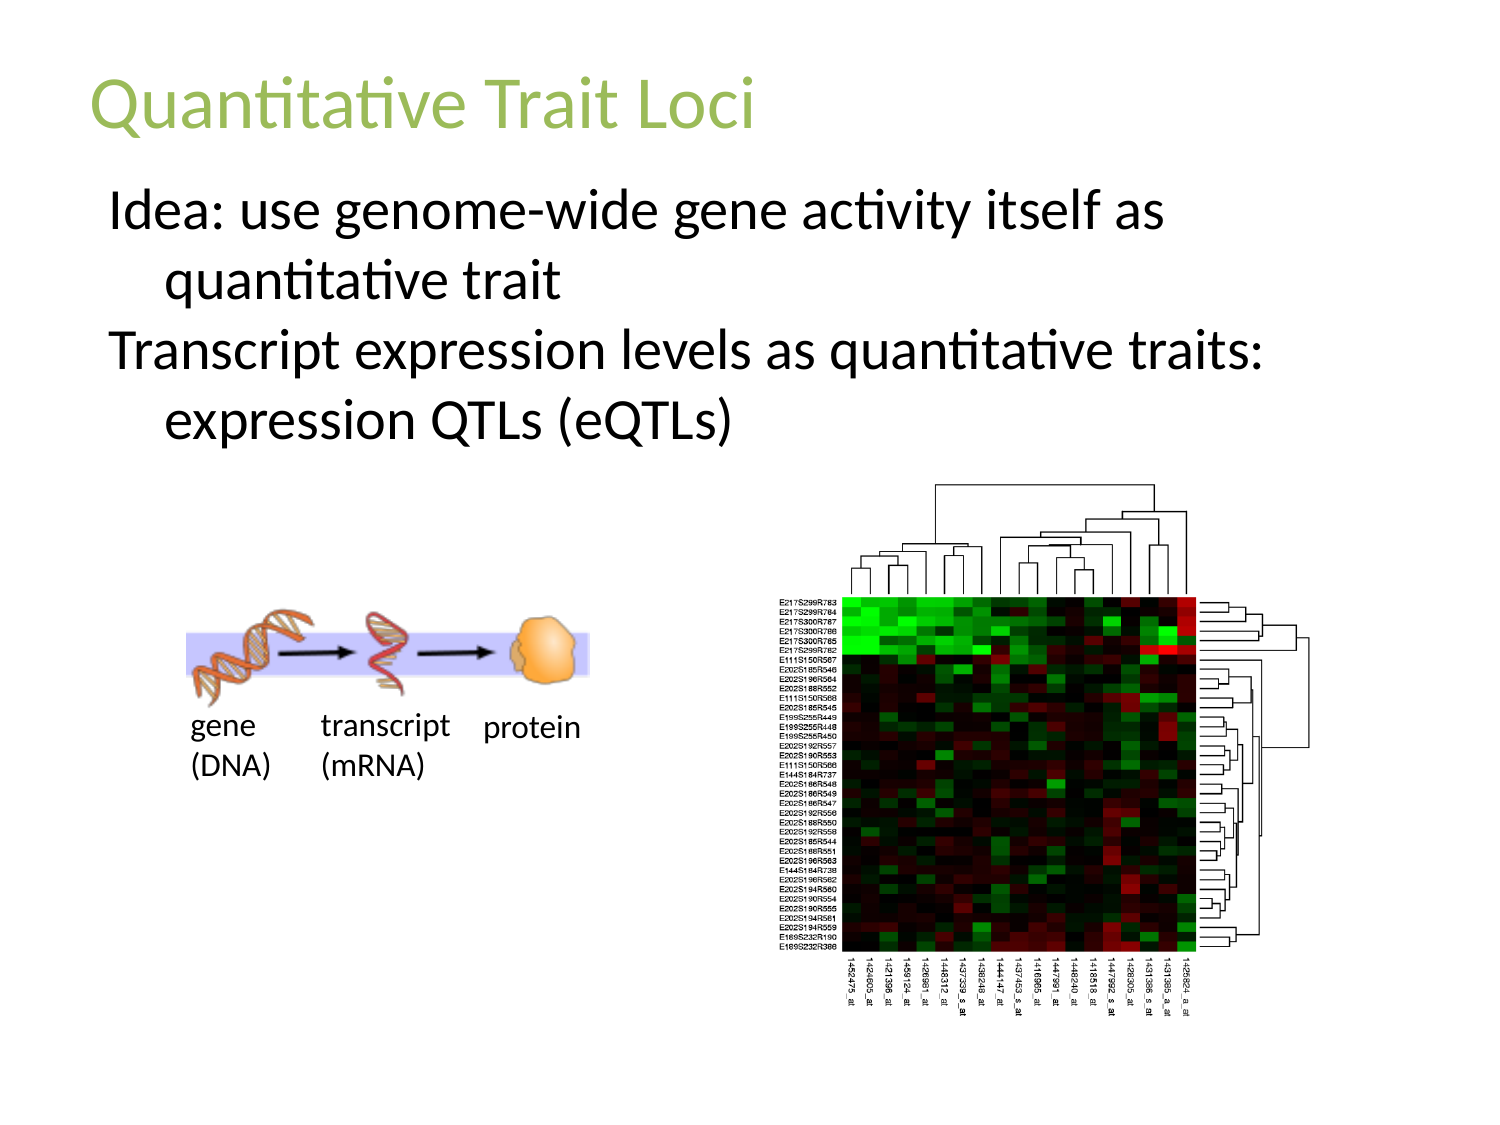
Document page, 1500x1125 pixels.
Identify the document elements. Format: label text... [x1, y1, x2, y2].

text_box protein [468, 697, 610, 753]
text_box gene (DNA) [175, 695, 305, 791]
text_box Idea: use genome-wide gene activity itself as quantitative trait Transcript expression levels as quantitative traits: expression QTLs (eQTLs) [93, 164, 1418, 1043]
text_box transcript (mRNA) [305, 719, 481, 791]
picture [726, 480, 1313, 1067]
picture [186, 597, 590, 712]
text_box Quantitative Trait Loci [74, 45, 1425, 153]
